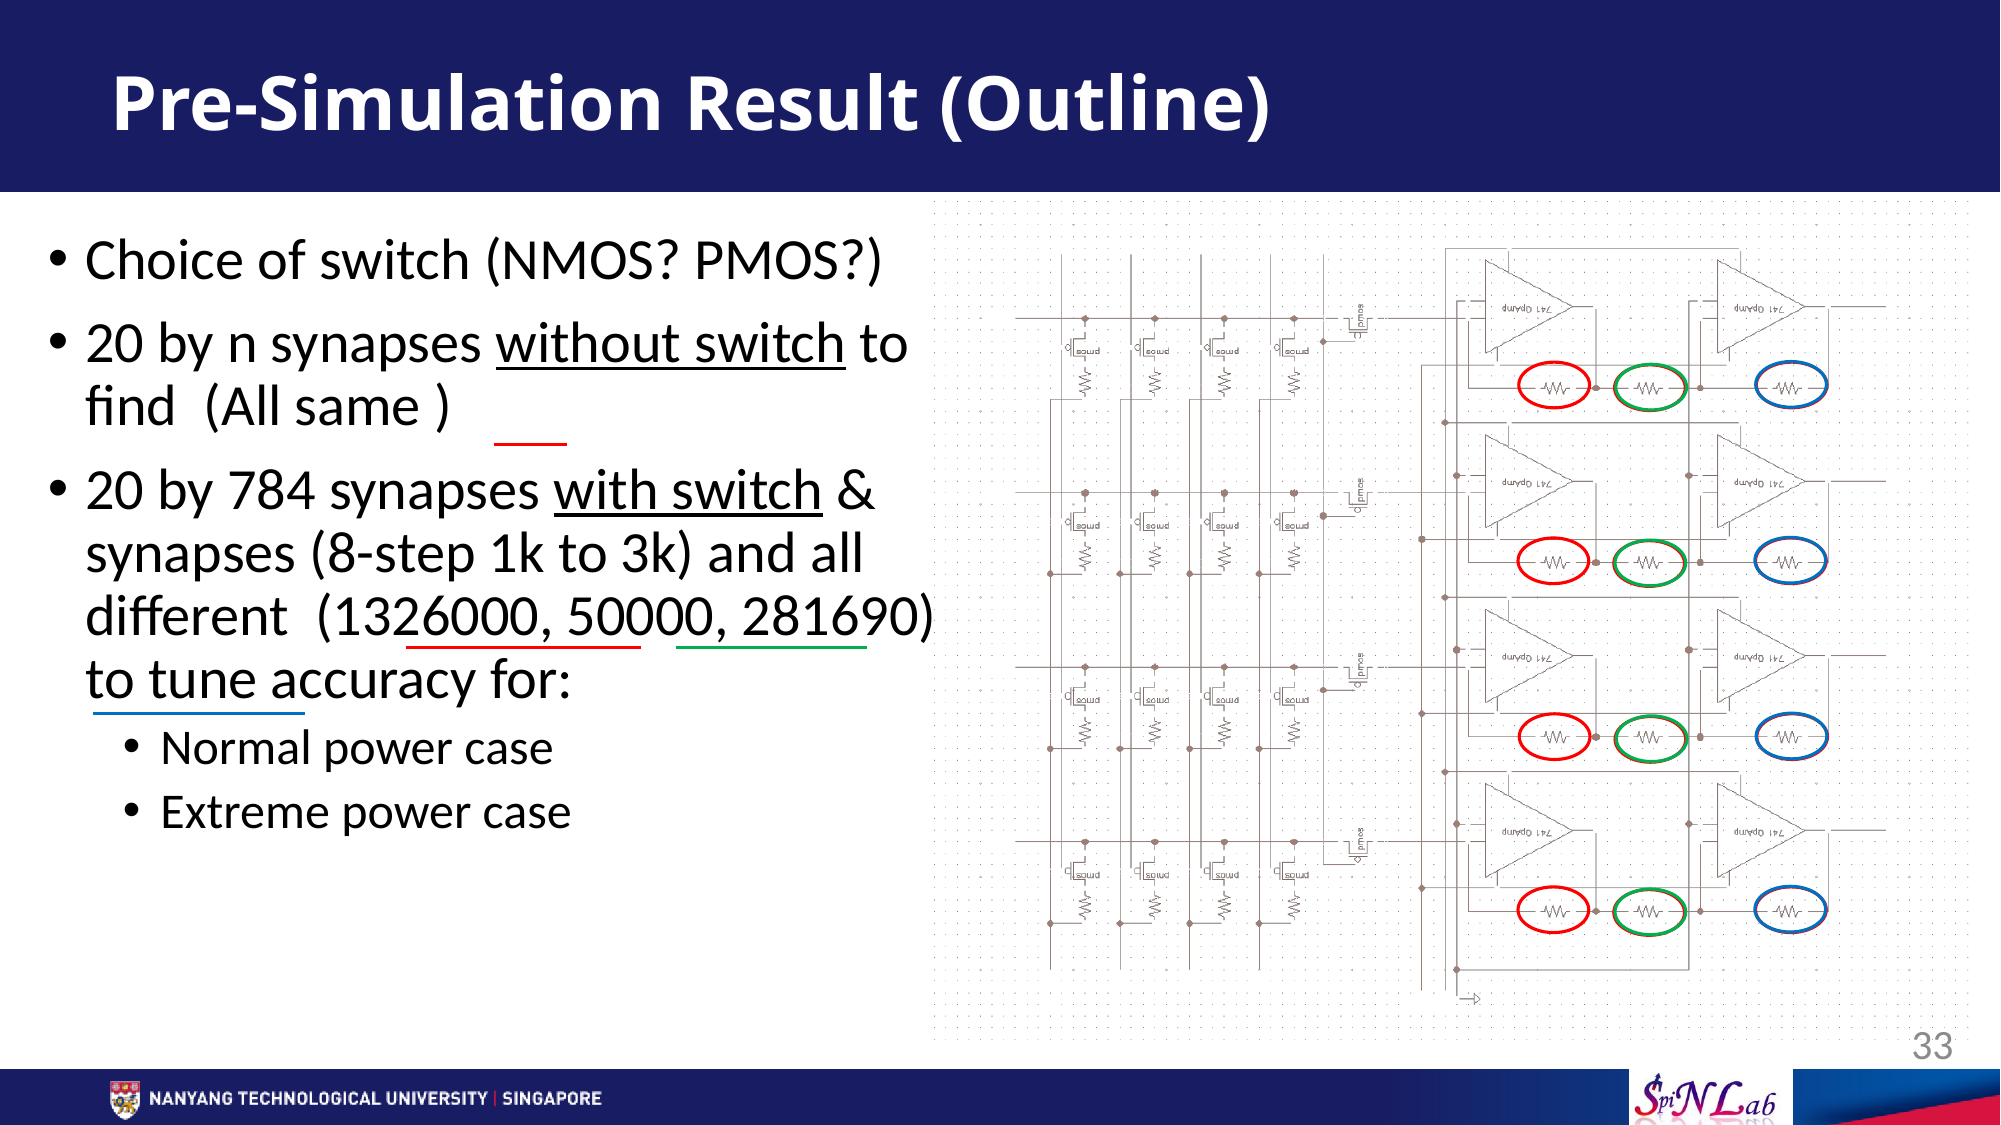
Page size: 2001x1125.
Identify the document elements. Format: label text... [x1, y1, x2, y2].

slide_number 33 [1894, 1013, 1969, 1066]
picture [0, 0, 2000, 1066]
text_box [0, 1066, 2000, 1125]
